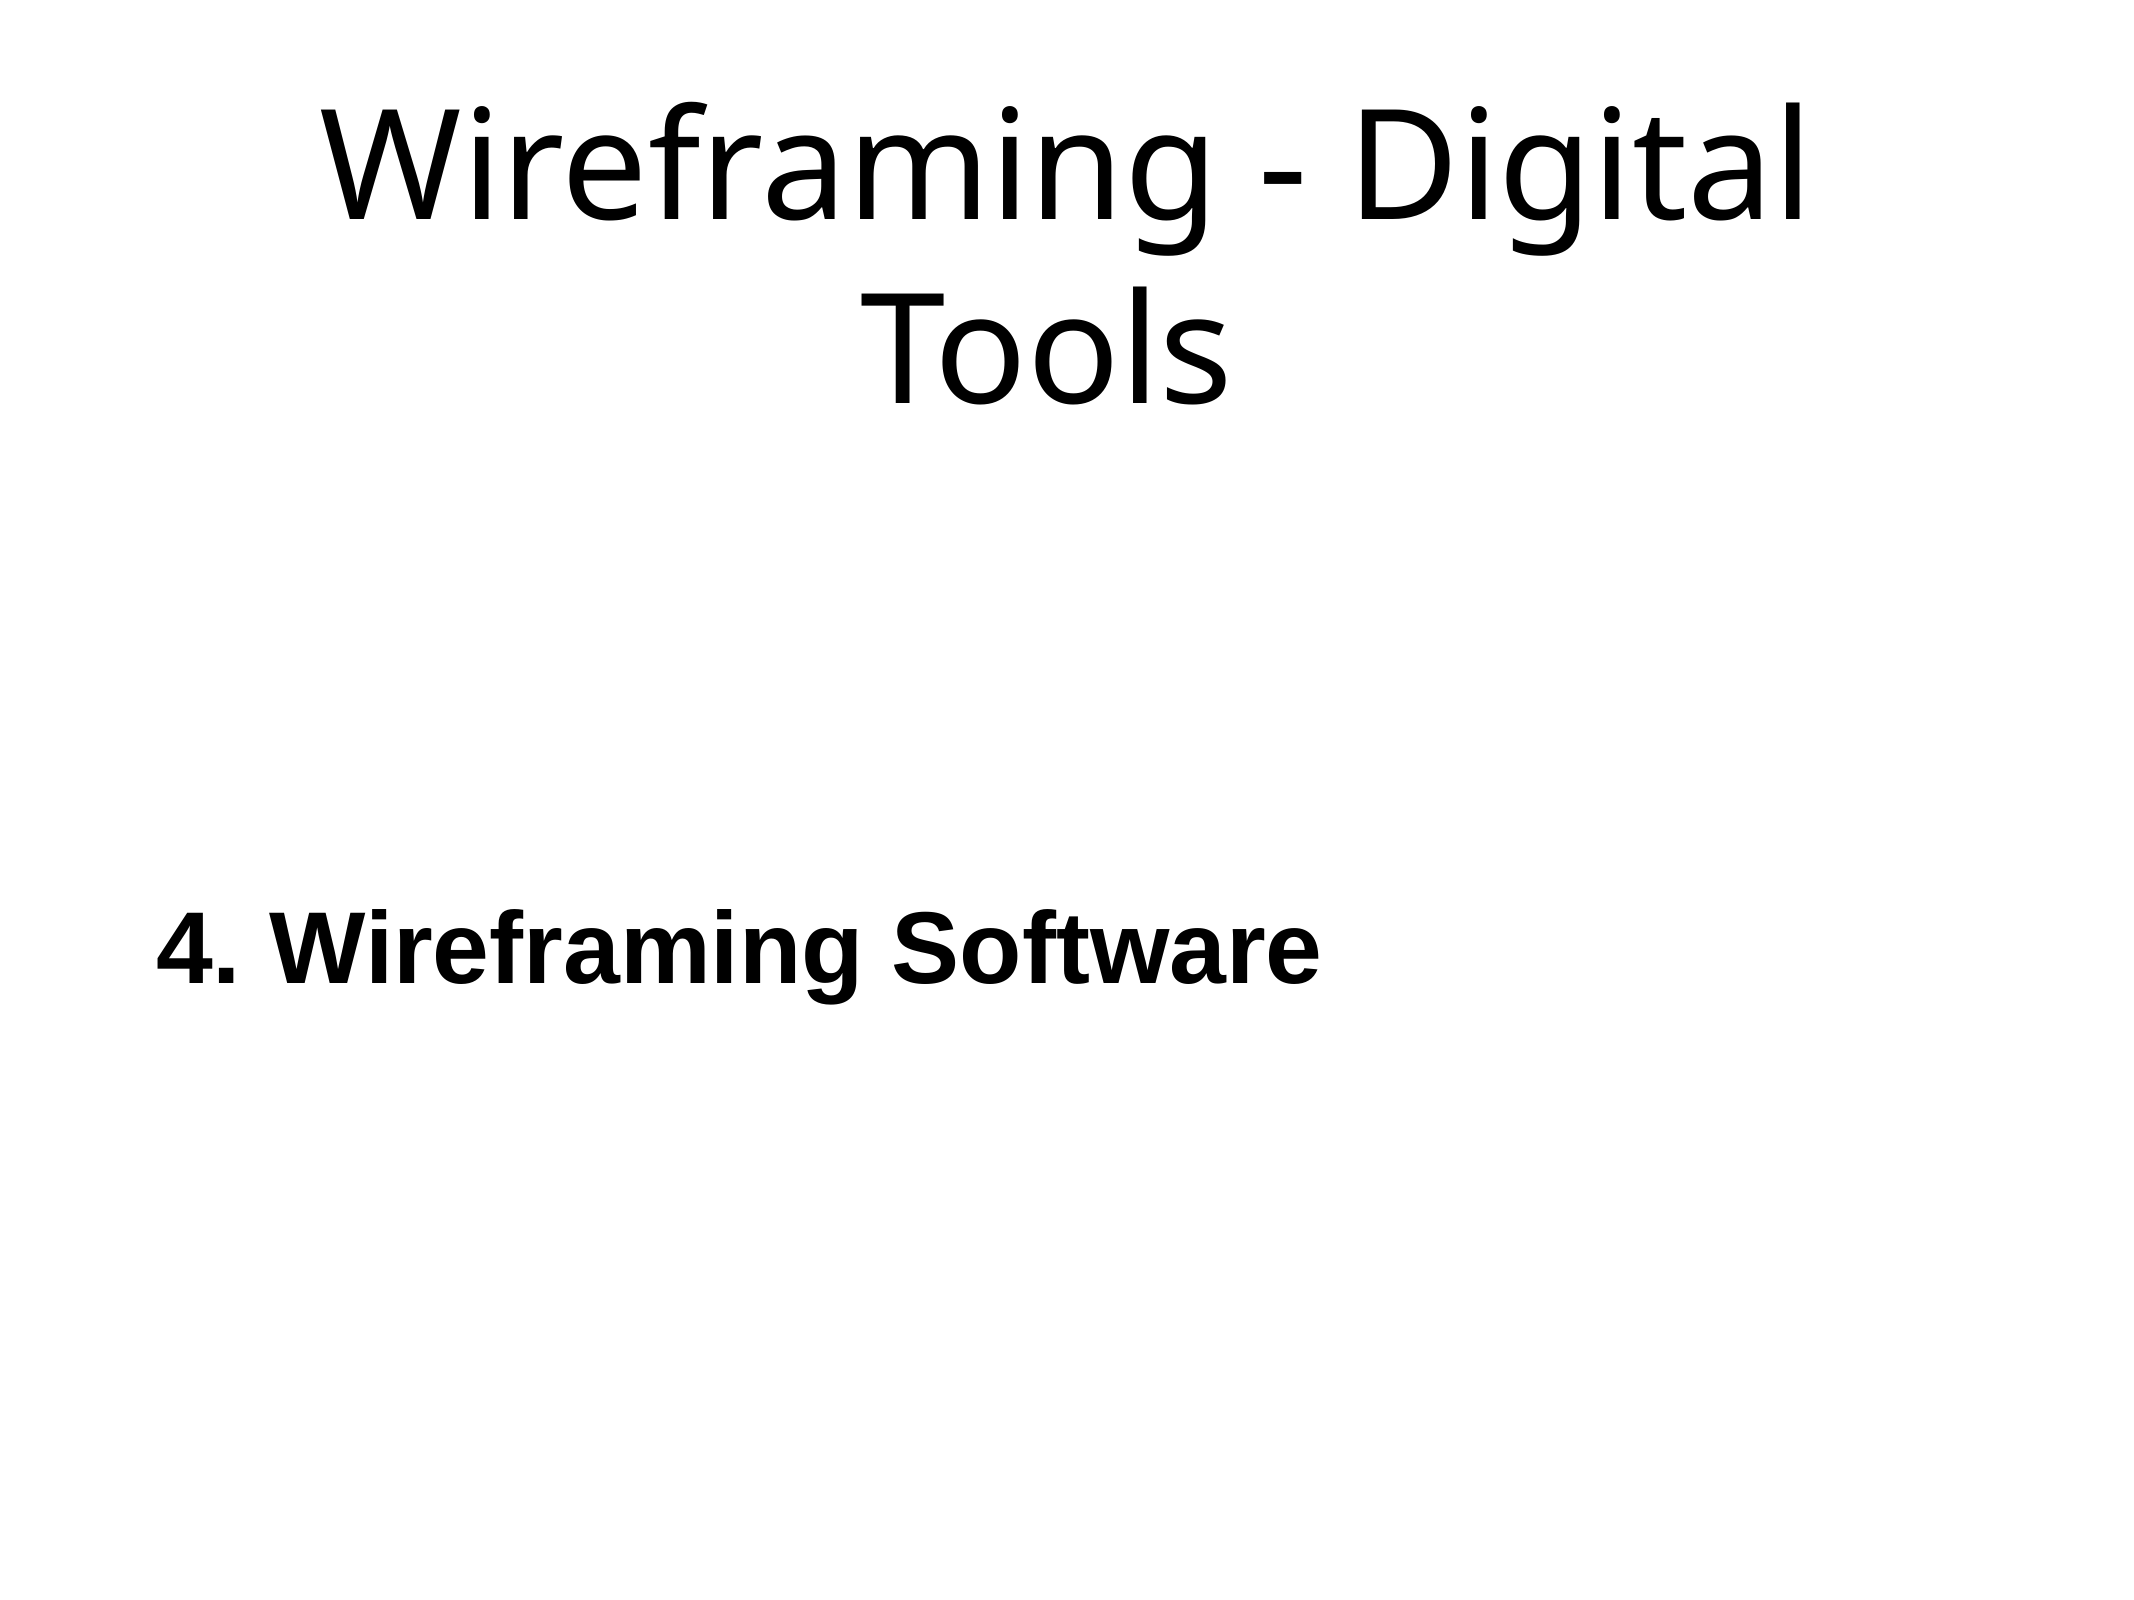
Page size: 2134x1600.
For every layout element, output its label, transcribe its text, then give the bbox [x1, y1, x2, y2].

list 4. Wireframing Software [155, 426, 1978, 1459]
title Wireframing - Digital Tools [155, 72, 1978, 426]
